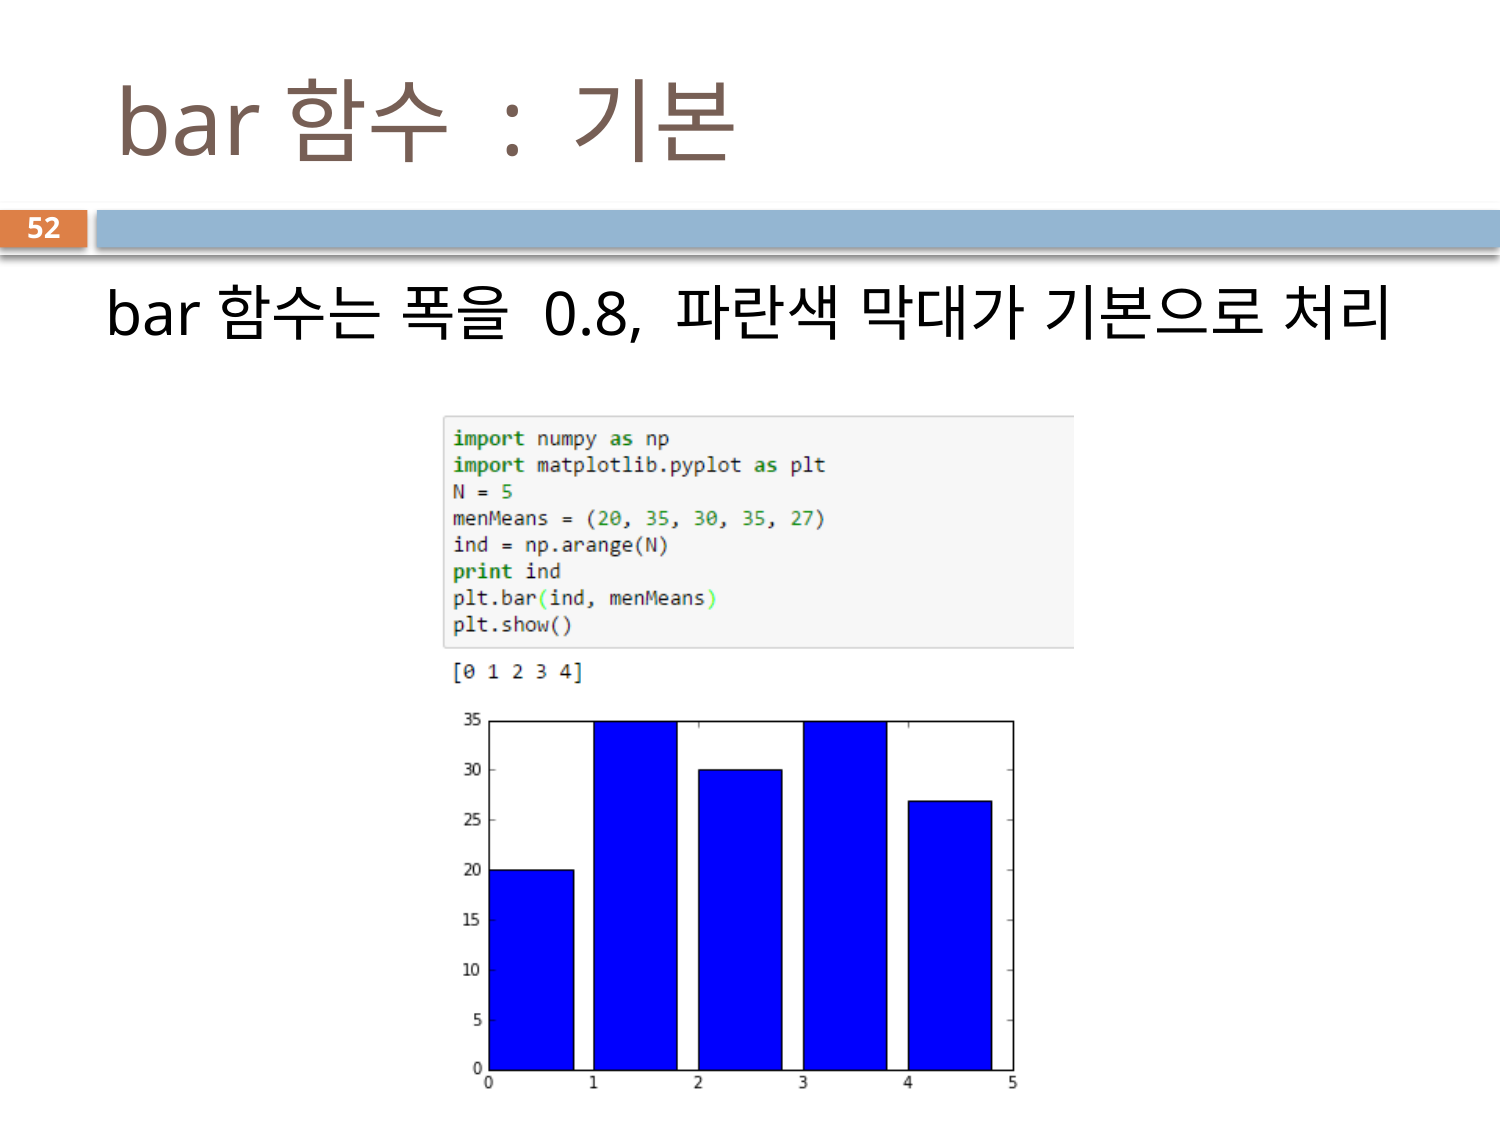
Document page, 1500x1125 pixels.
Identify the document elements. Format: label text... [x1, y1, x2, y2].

picture [436, 408, 1074, 1110]
title bar함수 : 기본 [100, 37, 1438, 200]
slide_number 52 [0, 208, 88, 249]
list bar함수는 폭을 0.8, 파란색 막대가 기본으로 처리 [75, 267, 1425, 539]
